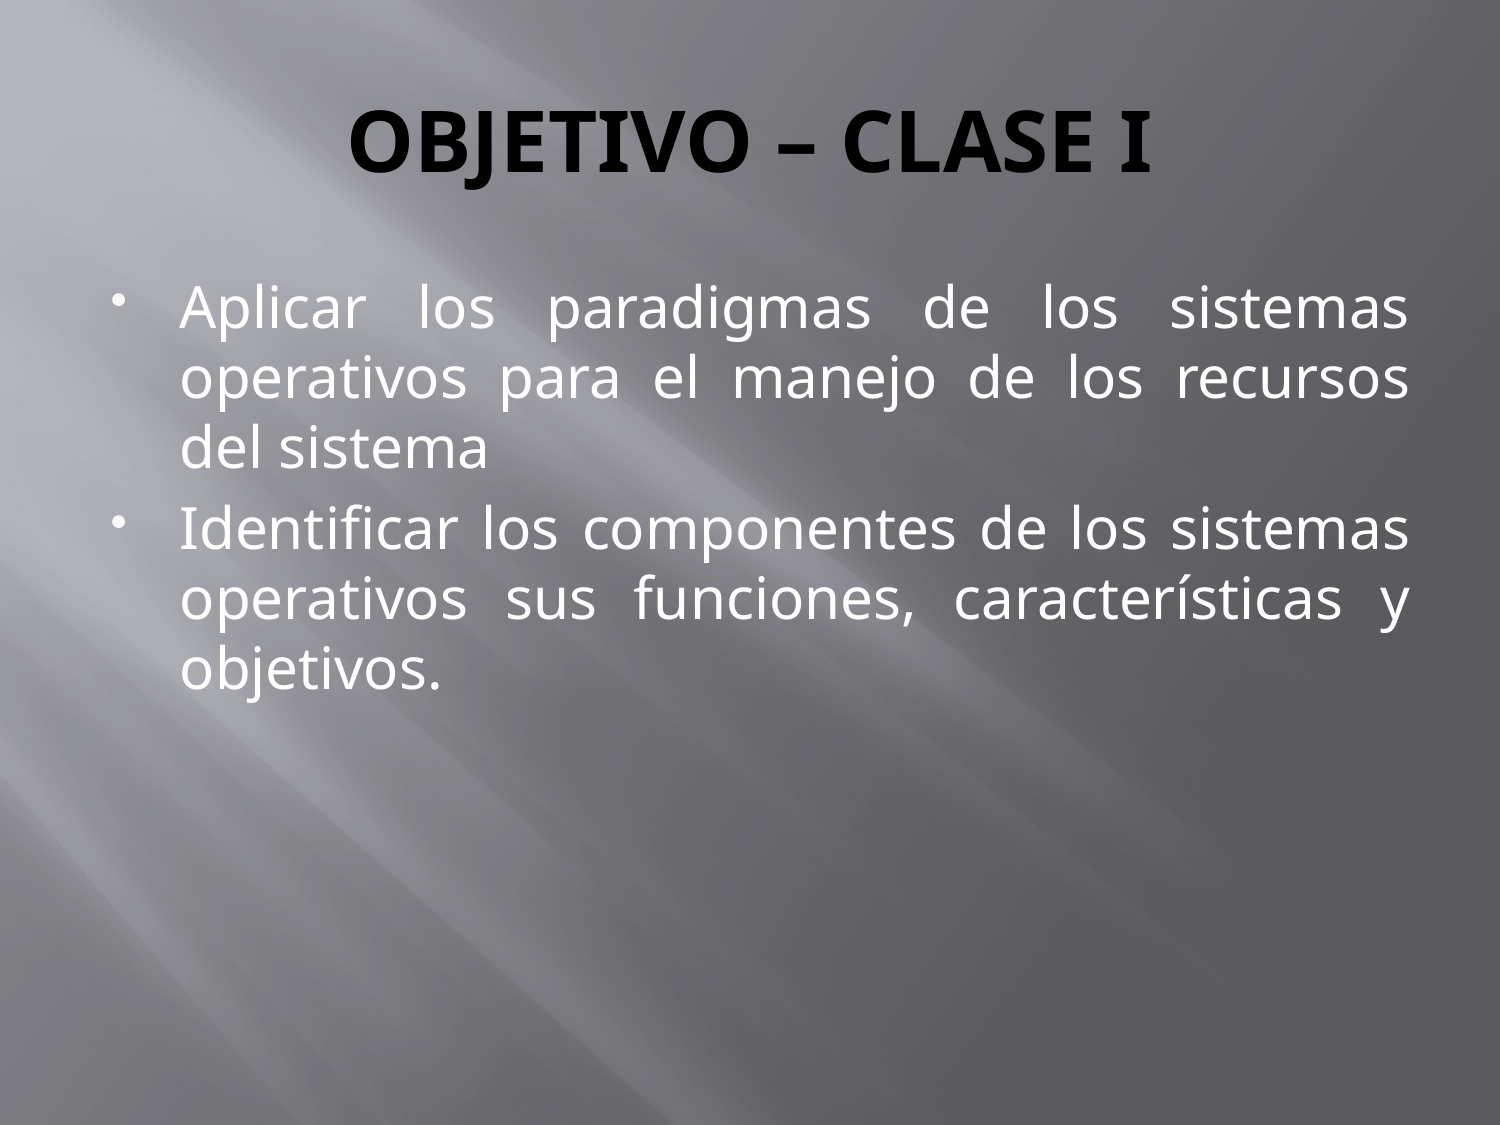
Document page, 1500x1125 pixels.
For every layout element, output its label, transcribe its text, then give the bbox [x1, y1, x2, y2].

list Aplicar los paradigmas de los sistemas operativos para el manejo de los recursos del sistema Identificar los componentes de los sistemas operativos sus funciones, características y objetivos. [75, 262, 1425, 1035]
title OBJETIVO – CLASE I [75, 45, 1425, 233]
